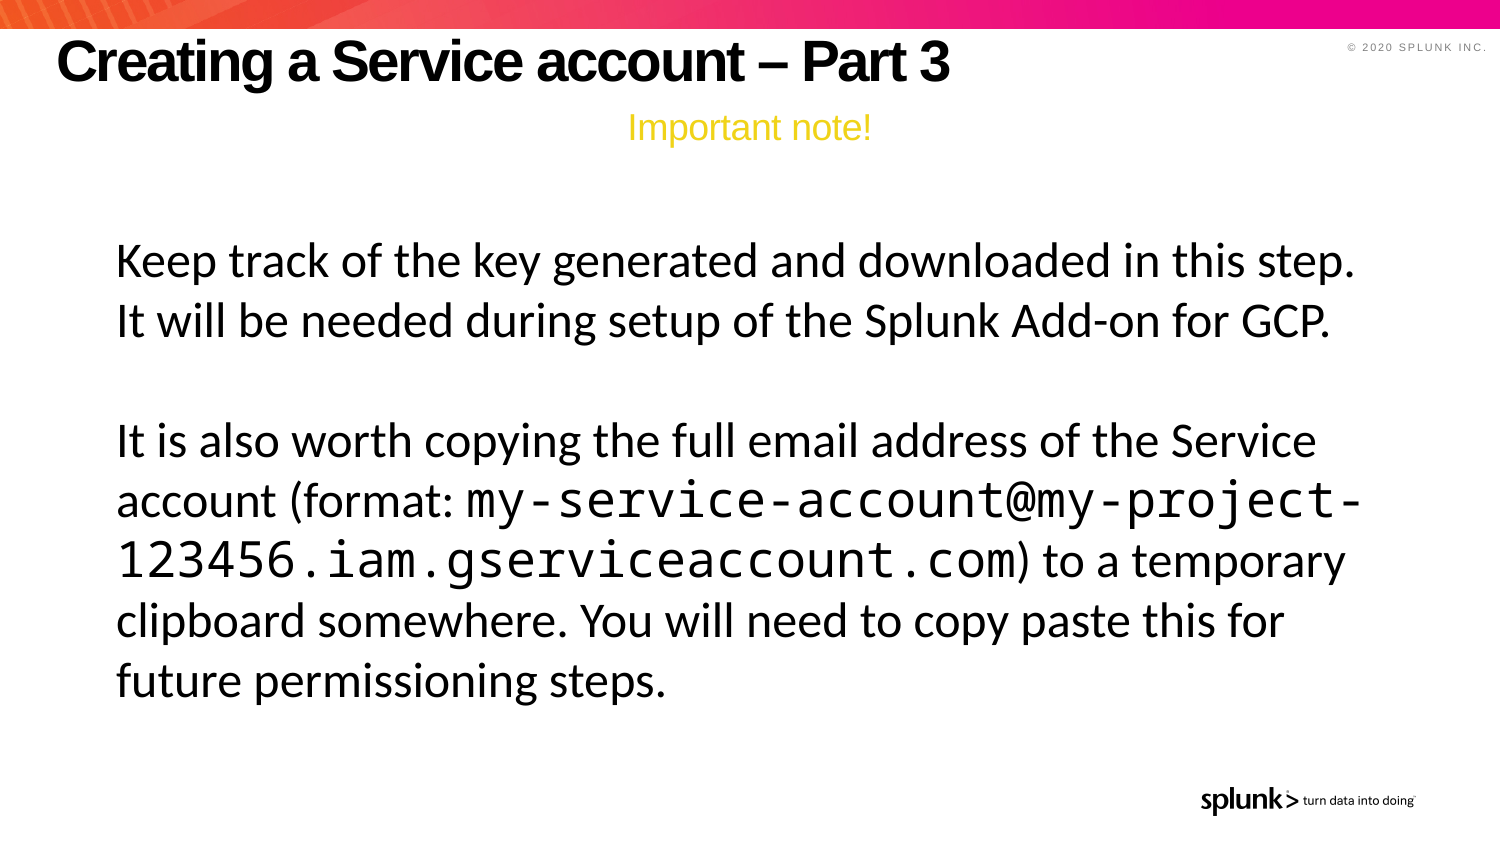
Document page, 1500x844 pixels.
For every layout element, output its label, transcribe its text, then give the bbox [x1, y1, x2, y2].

picture [0, 0, 1500, 29]
subtitle Important note! [165, 105, 1335, 156]
text_box Keep track of the key generated and downloaded in this step. It will be needed during setup of the Splunk Add-on for GCP. It is also worth copying the full email address of the Service account (format: my-service-account@my-project-123456.iam.gserviceaccount.com) to a temporary clipboard somewhere. You will need to copy paste this for future permissioning steps. [116, 227, 1384, 708]
picture [1201, 787, 1416, 816]
title Creating a Service account – Part 3 [56, 38, 1444, 93]
